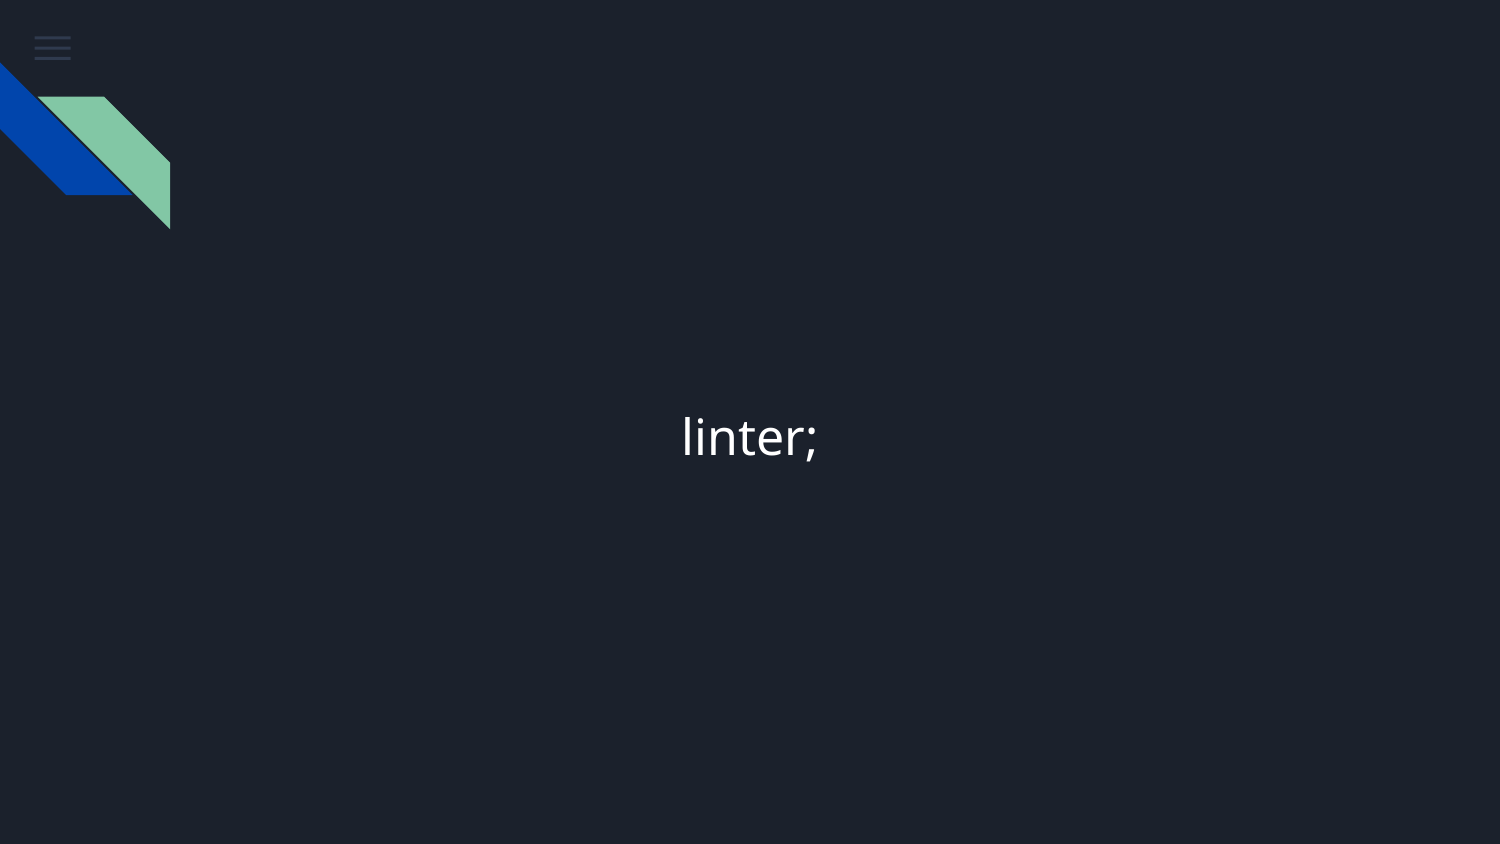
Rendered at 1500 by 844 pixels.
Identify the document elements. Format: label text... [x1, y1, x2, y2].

title linter; [172, 270, 1328, 574]
